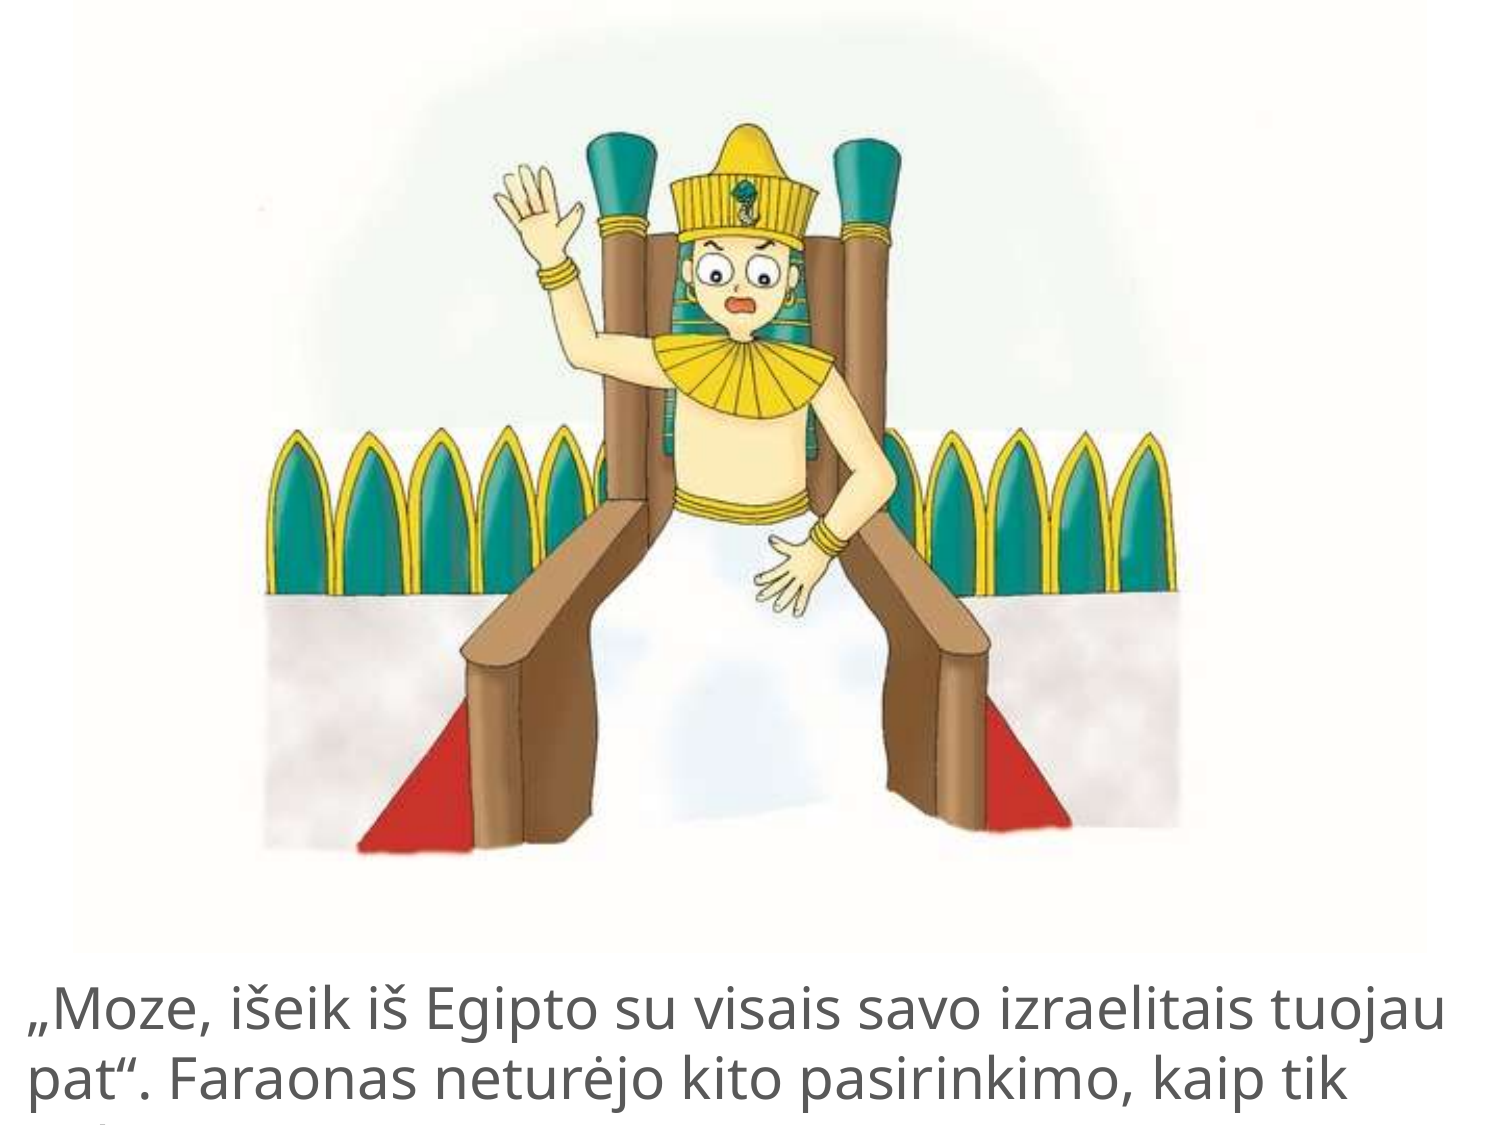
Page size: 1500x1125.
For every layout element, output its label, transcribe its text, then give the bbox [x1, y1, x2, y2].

picture [72, 0, 1427, 953]
text_box „Moze, išeik iš Egipto su visais savo izraelitais tuojau pat“. Faraonas neturėjo kito pasirinkimo, kaip tik paleisti juos. [11, 964, 1498, 1125]
